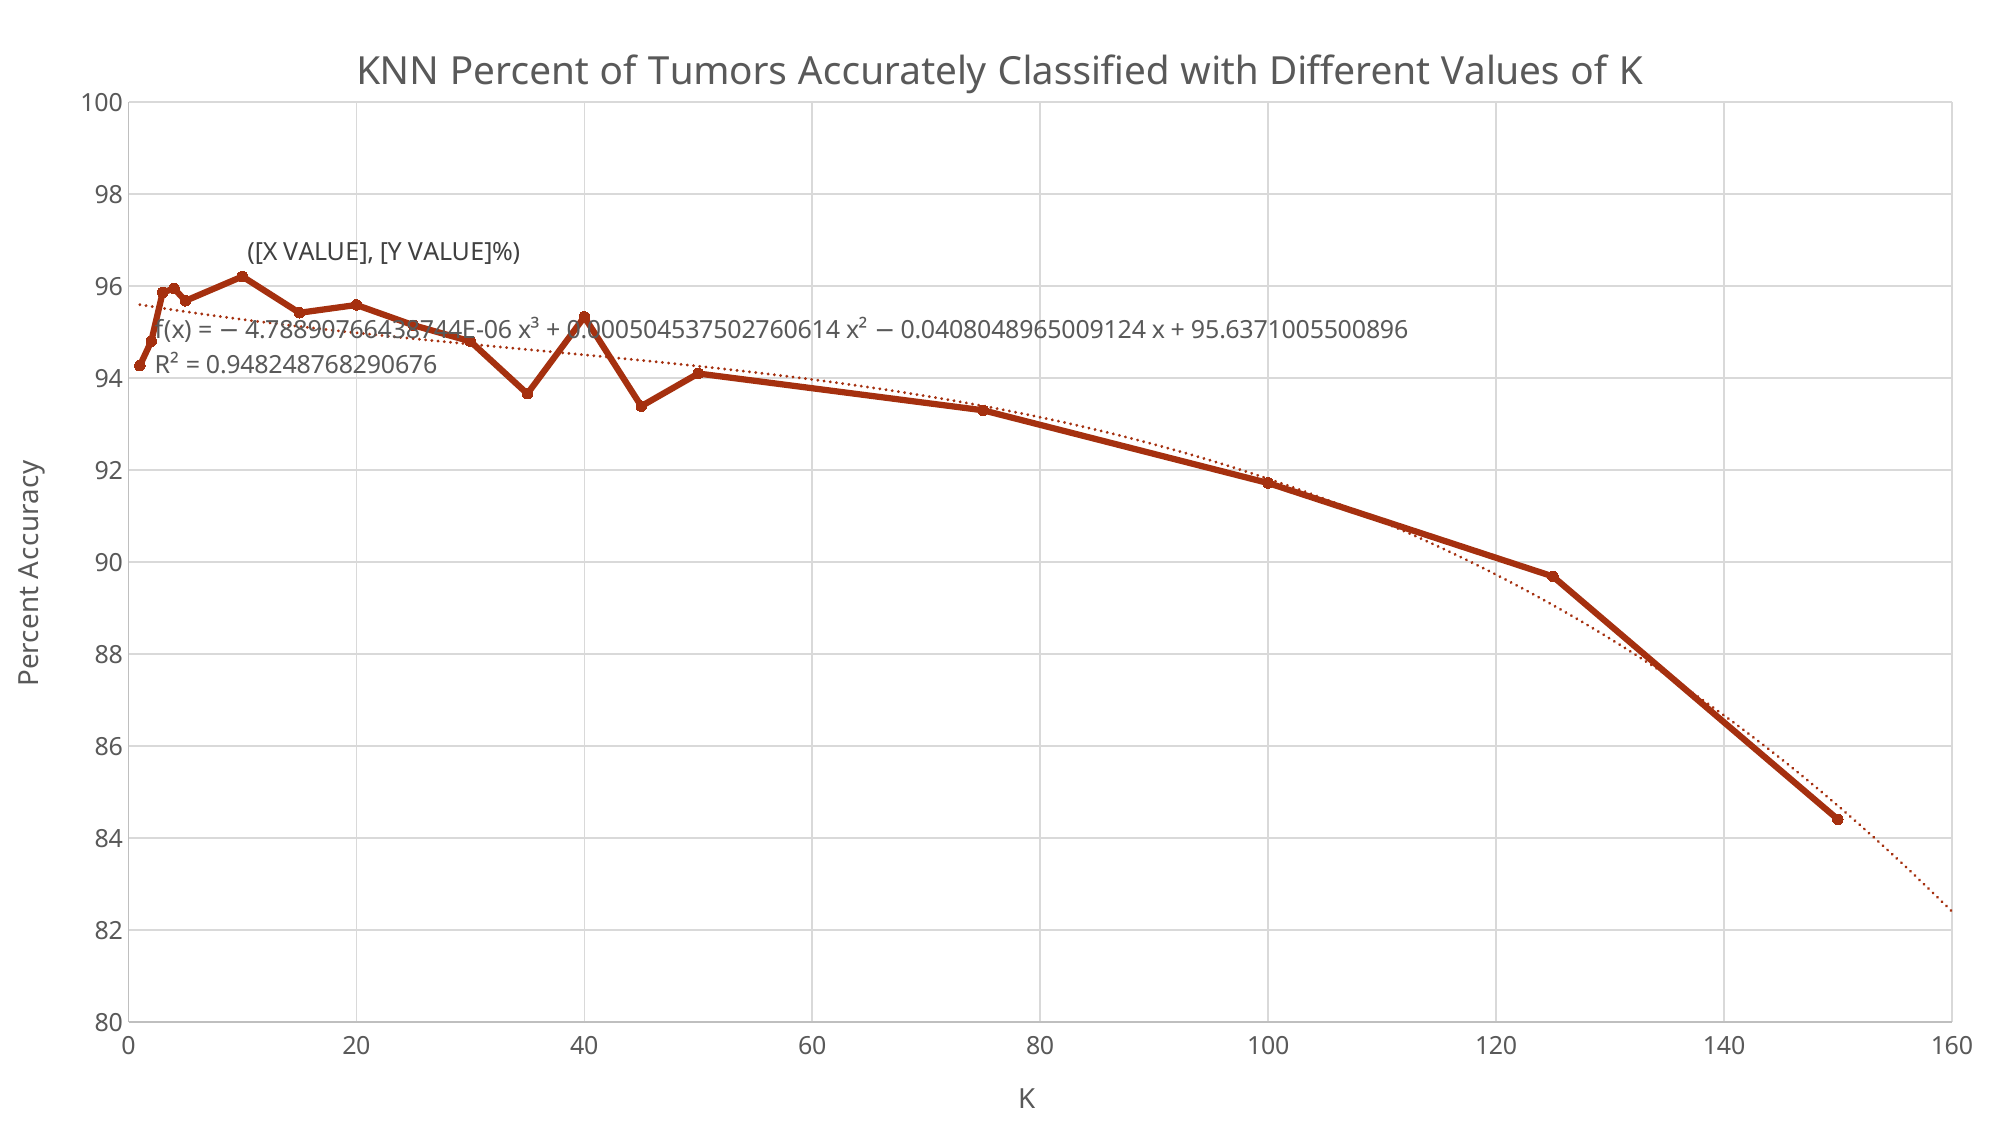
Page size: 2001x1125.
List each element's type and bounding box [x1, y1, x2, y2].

chart [0, 0, 2000, 1125]
